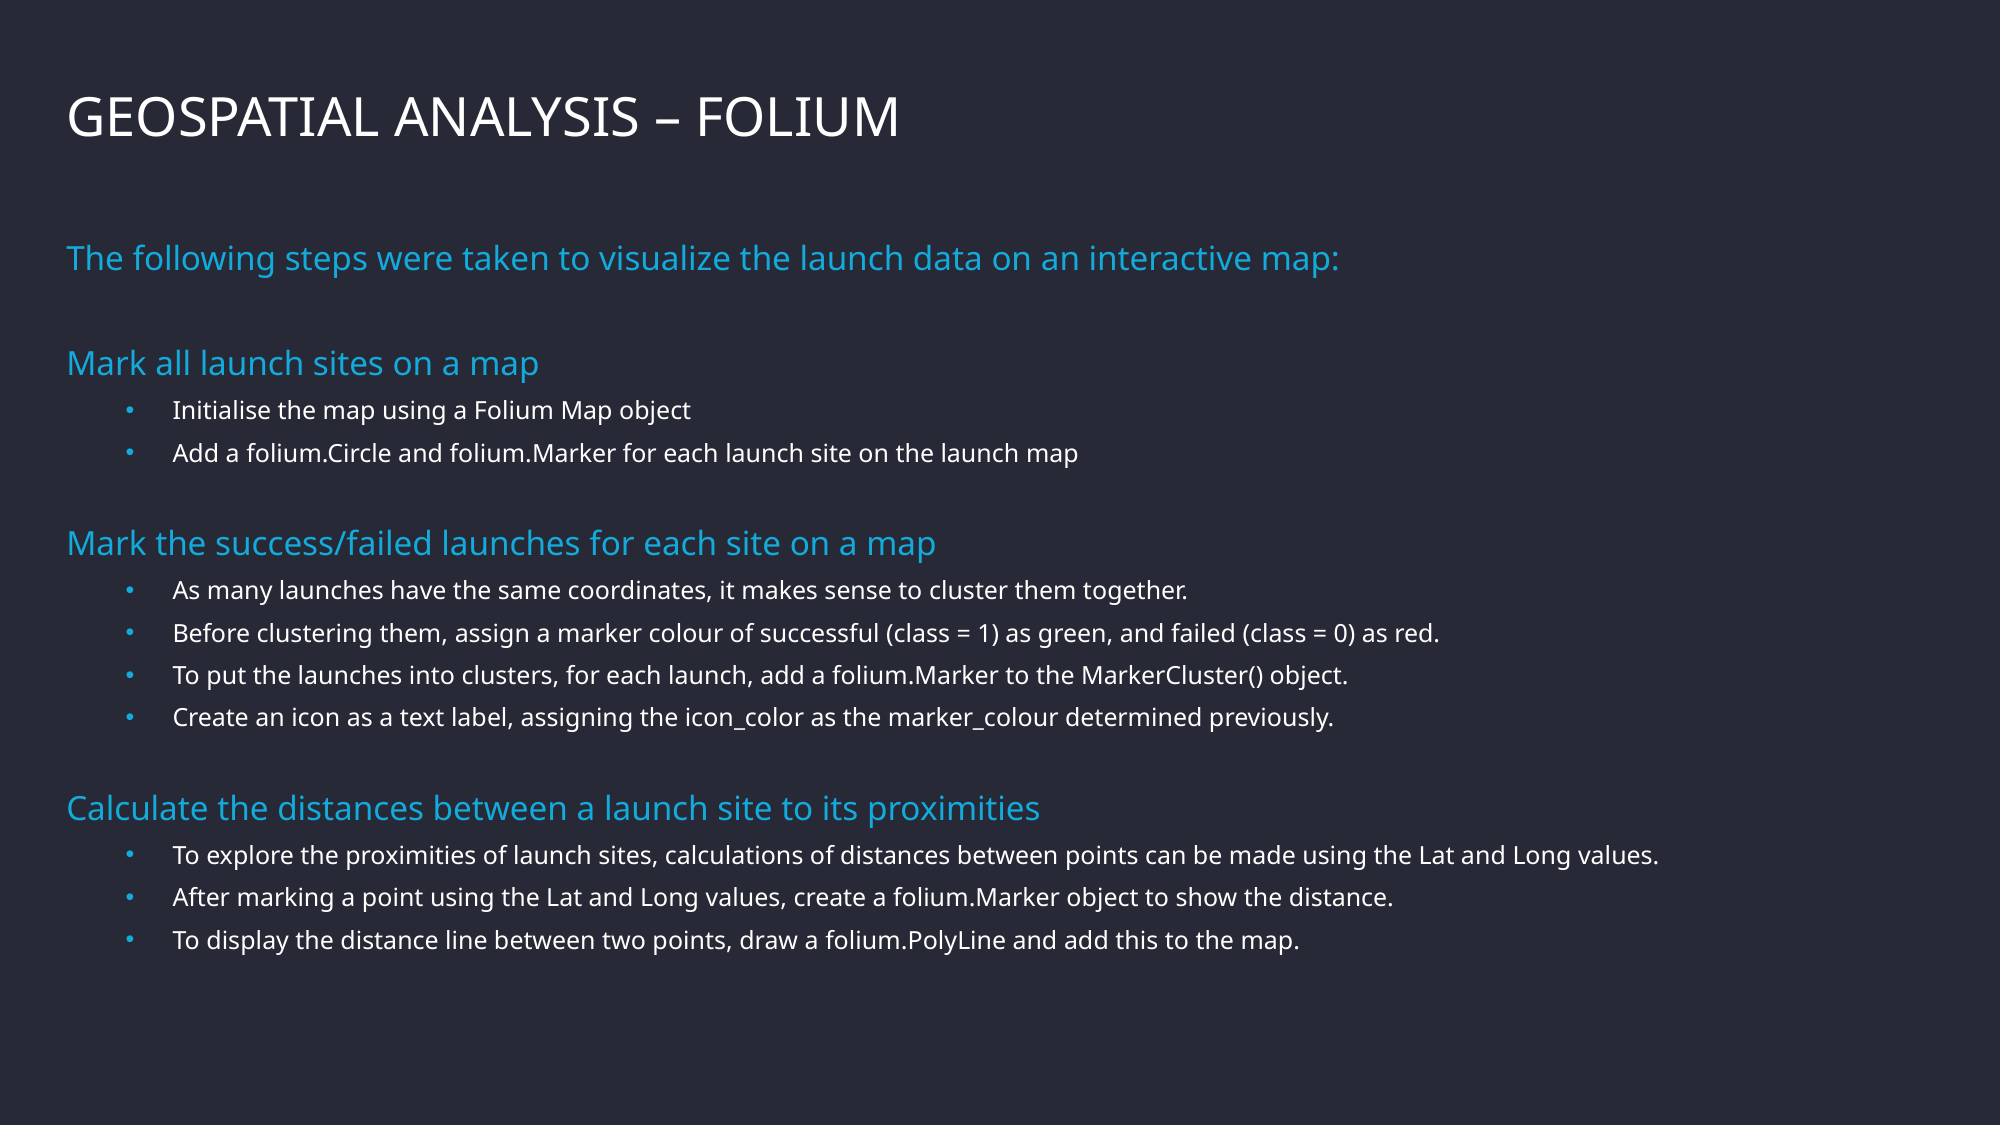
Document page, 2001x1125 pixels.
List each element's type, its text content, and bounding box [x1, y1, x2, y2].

text_box Geospatial analysis – folium [66, 89, 1863, 149]
text_box The following steps were taken to visualize the launch data on an interactive map: Mark all launch sites on a map Initialise the map using a Folium Map object Add a folium.Circle and folium.Marker for each launch site on the launch map Mark the success/failed launches for each site on a map As many launches have the same coordinates, it makes sense to cluster them together. Before clustering them, assign a marker colour of successful (class = 1) as green, and failed (class = 0) as red. To put the launches into clusters, for each launch, add a folium.Marker to the MarkerCluster() object. Create an icon as a text label, assigning the icon_color as the marker_colour determined previously. Calculate the distances between a launch site to its proximities To explore the proximities of launch sites, calculations of distances between points can be made using the Lat and Long values. After marking a point using the Lat and Long values, create a folium.Marker object to show the distance. To display the distance line between two points, draw a folium.PolyLine and add this to the map. [66, 237, 1938, 1050]
